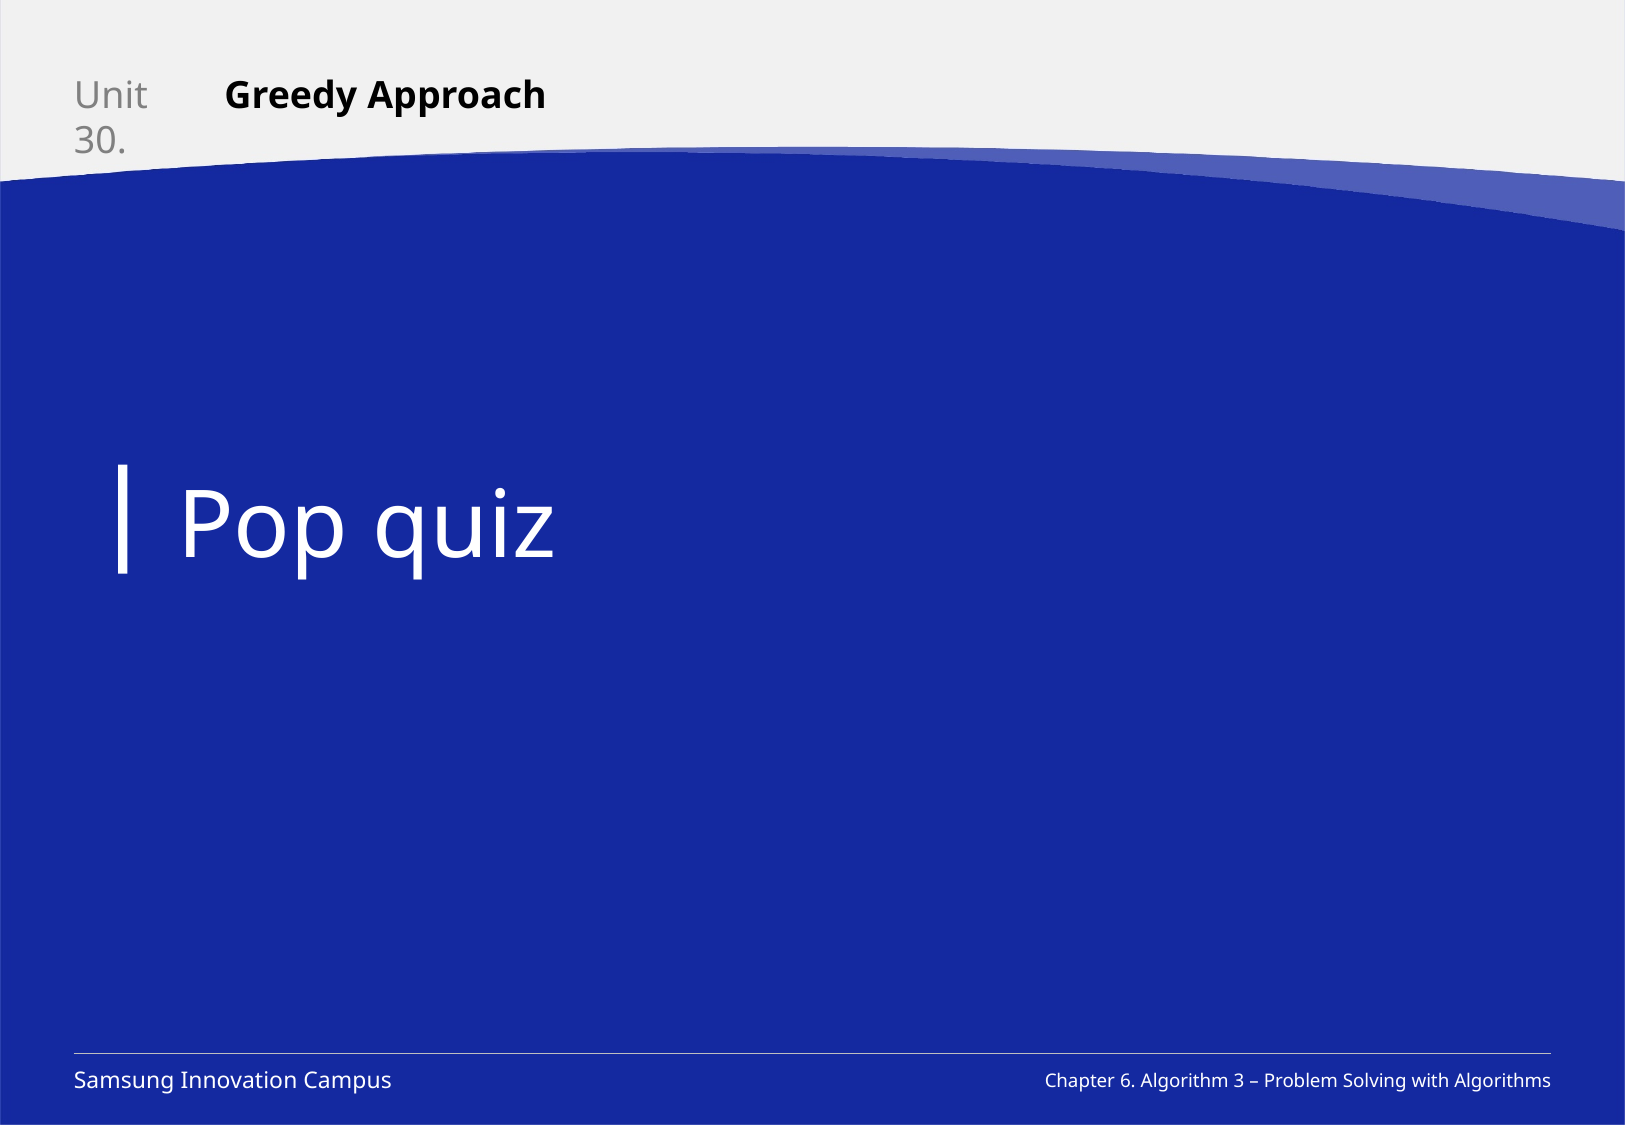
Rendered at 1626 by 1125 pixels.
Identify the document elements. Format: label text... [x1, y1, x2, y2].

text_box [117, 463, 128, 575]
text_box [74, 71, 849, 117]
text_box Pop quiz [176, 412, 1487, 577]
picture [0, 0, 1625, 1125]
